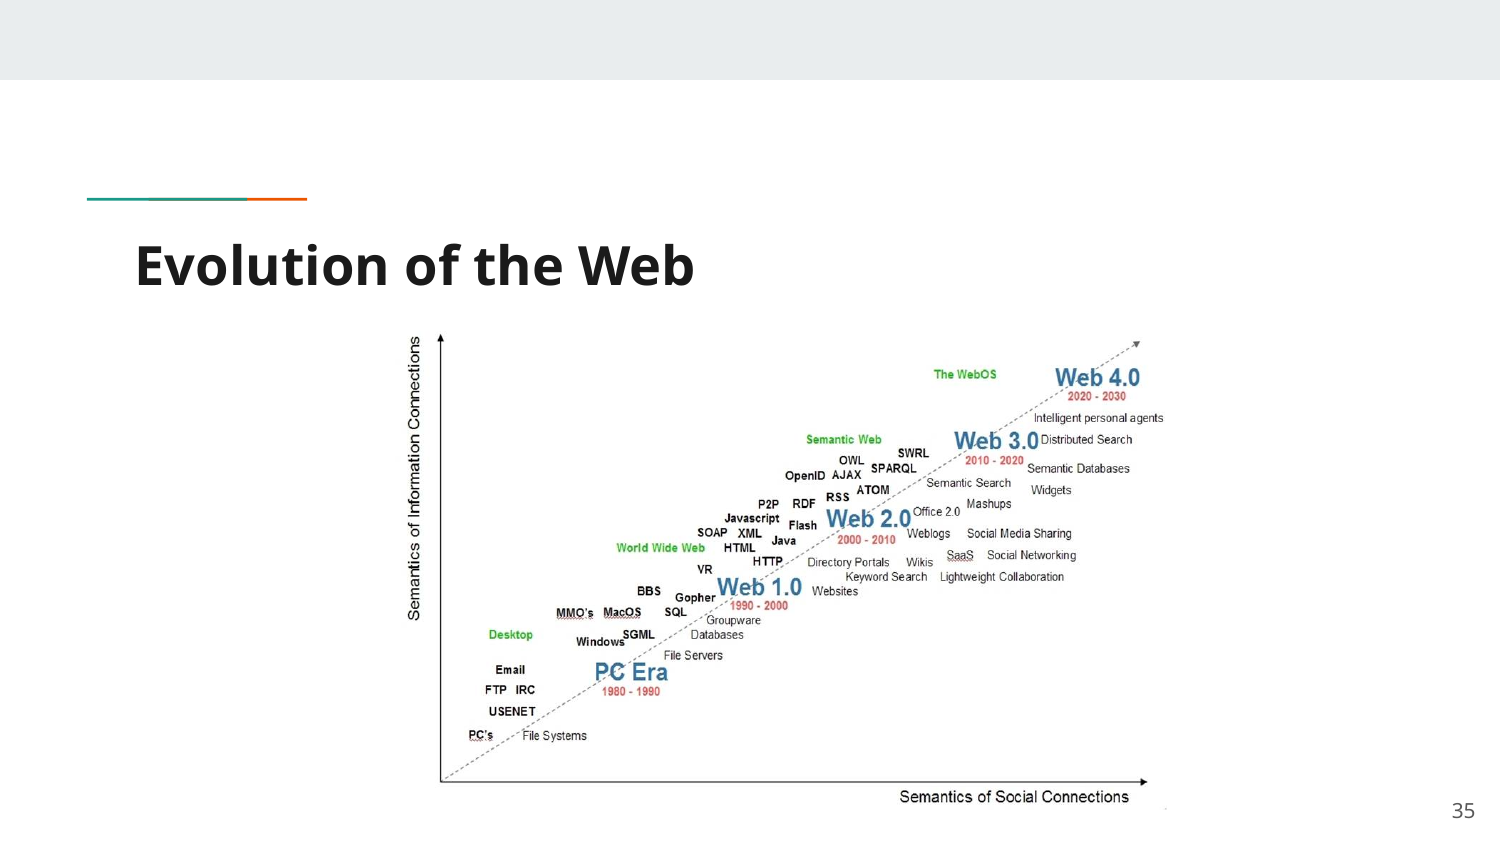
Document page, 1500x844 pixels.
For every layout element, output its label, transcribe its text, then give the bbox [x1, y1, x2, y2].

slide_number ‹#› [1400, 779, 1491, 844]
picture [395, 319, 1167, 810]
title Evolution of the Web [119, 216, 1381, 305]
